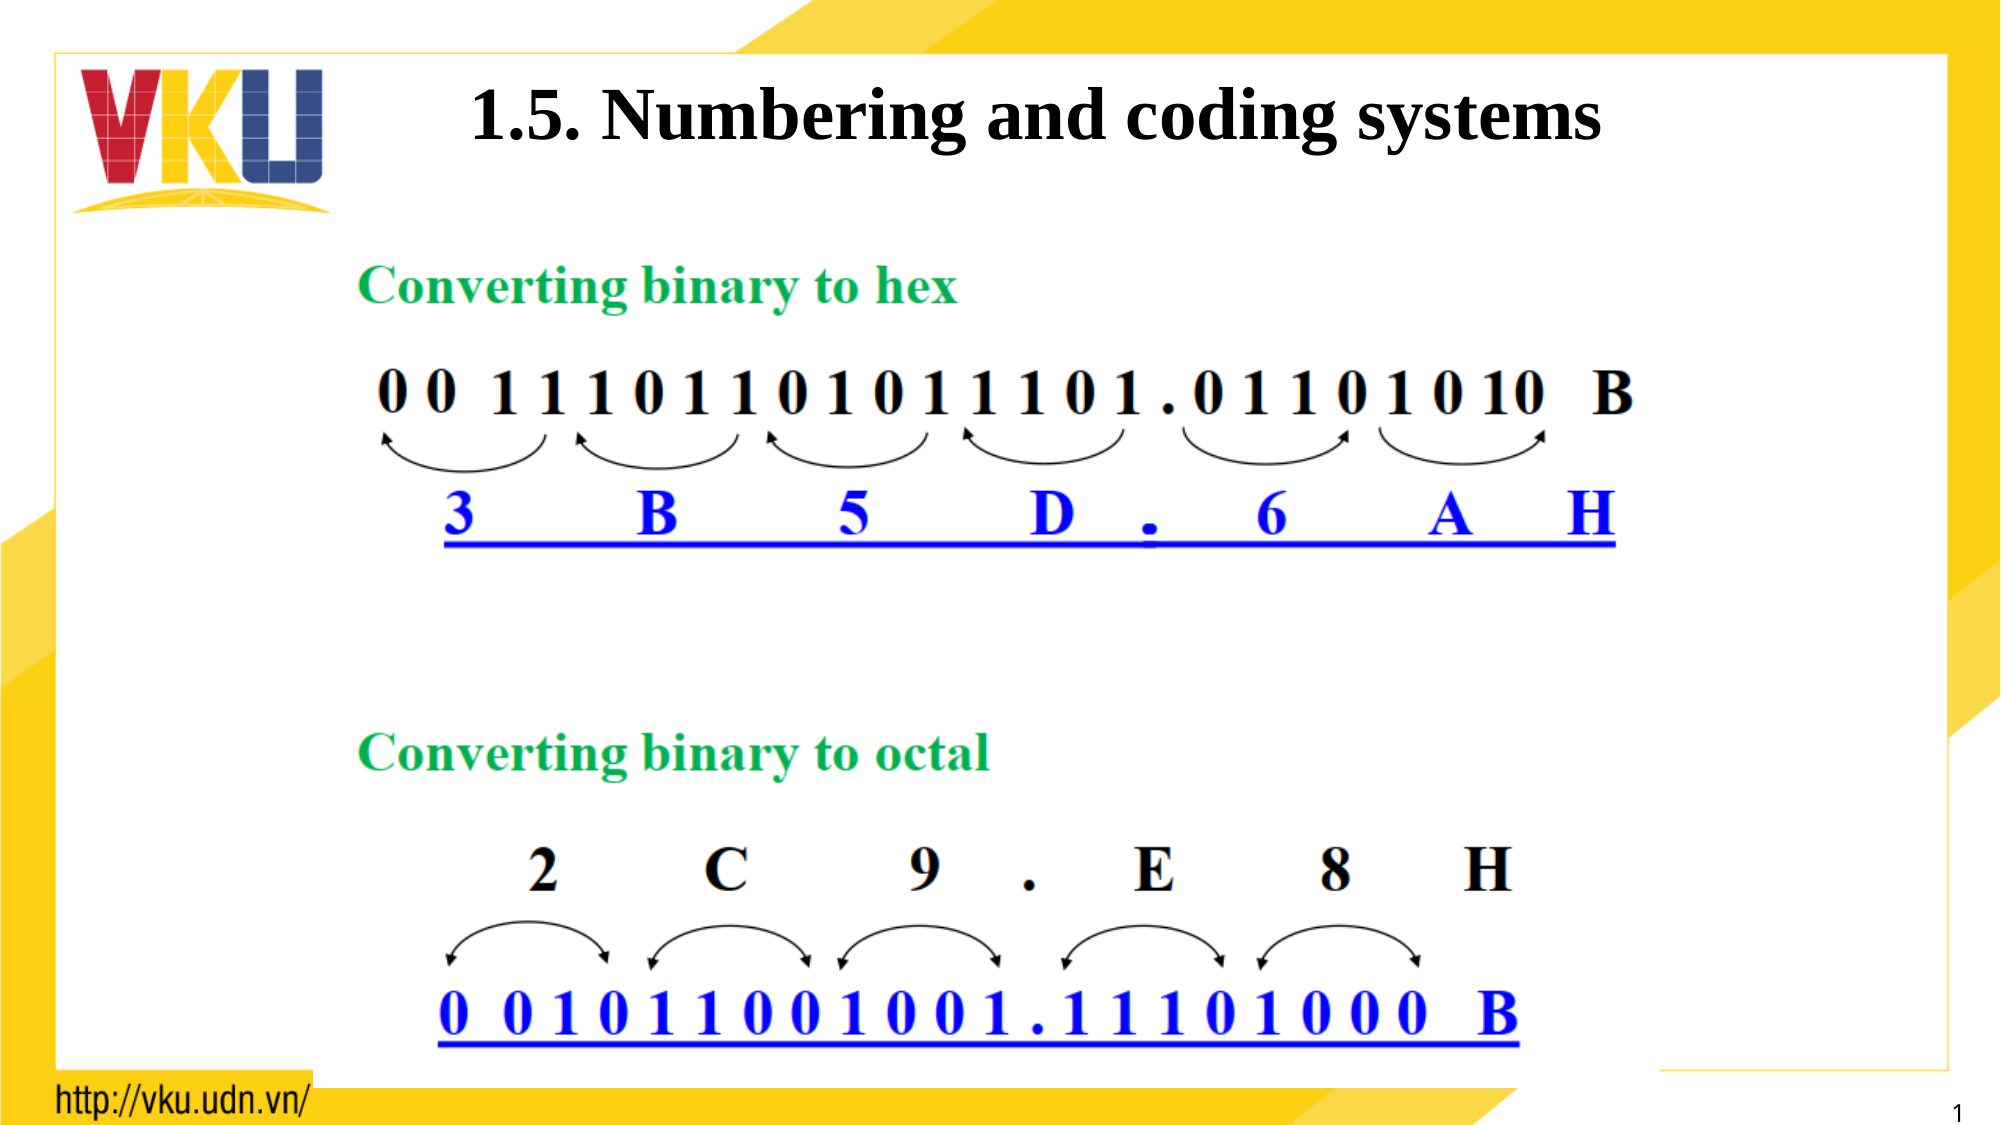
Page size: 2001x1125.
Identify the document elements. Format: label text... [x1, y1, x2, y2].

picture [0, 0, 2001, 1125]
text_box 1 [1951, 1099, 2000, 1125]
text_box 1.5. Numbering and coding systems [469, 98, 1727, 155]
